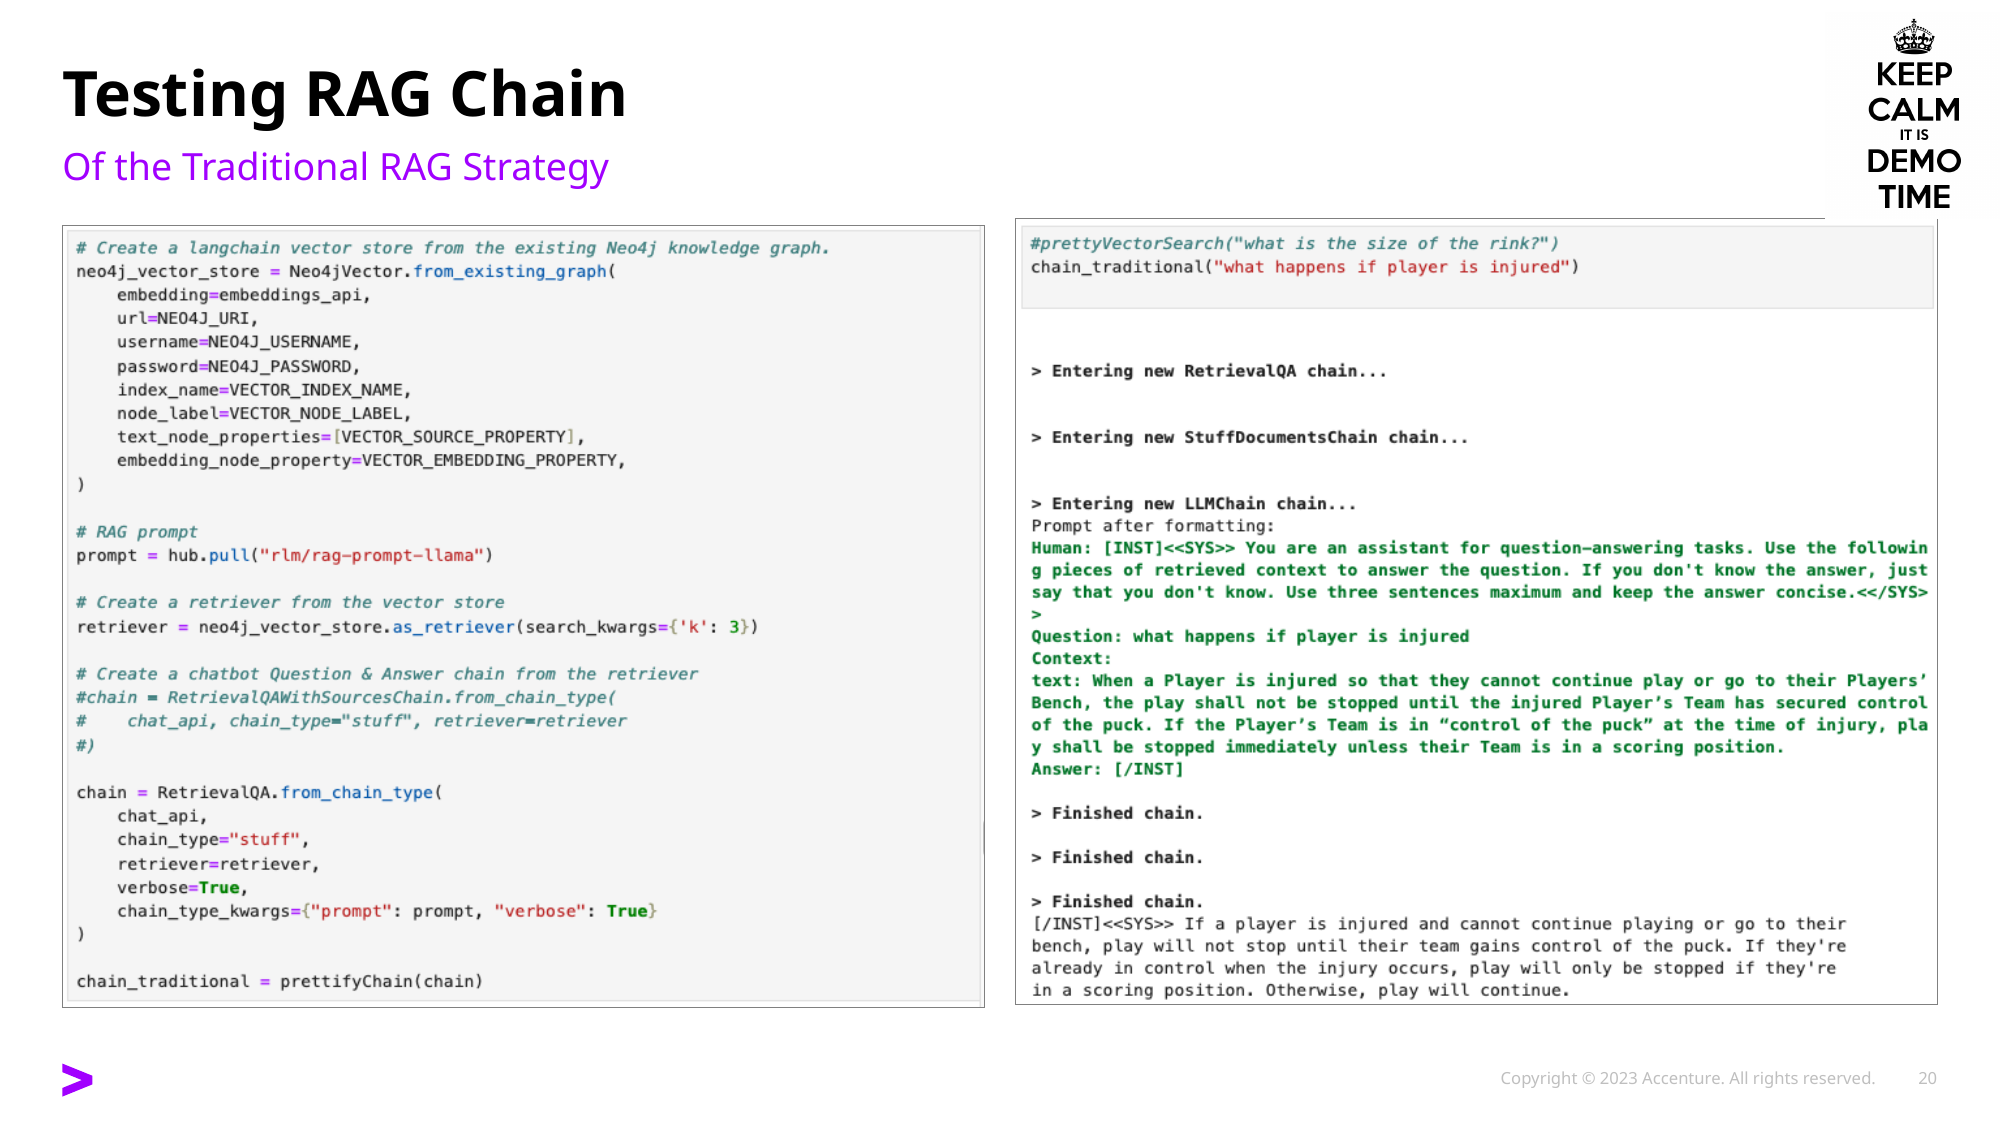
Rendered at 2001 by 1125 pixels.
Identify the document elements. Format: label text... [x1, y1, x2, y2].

title Testing RAG Chain [62, 62, 1825, 136]
picture [62, 225, 985, 1008]
list Of the Traditional RAG Strategy [62, 143, 1825, 219]
picture [1015, 12, 2000, 1005]
